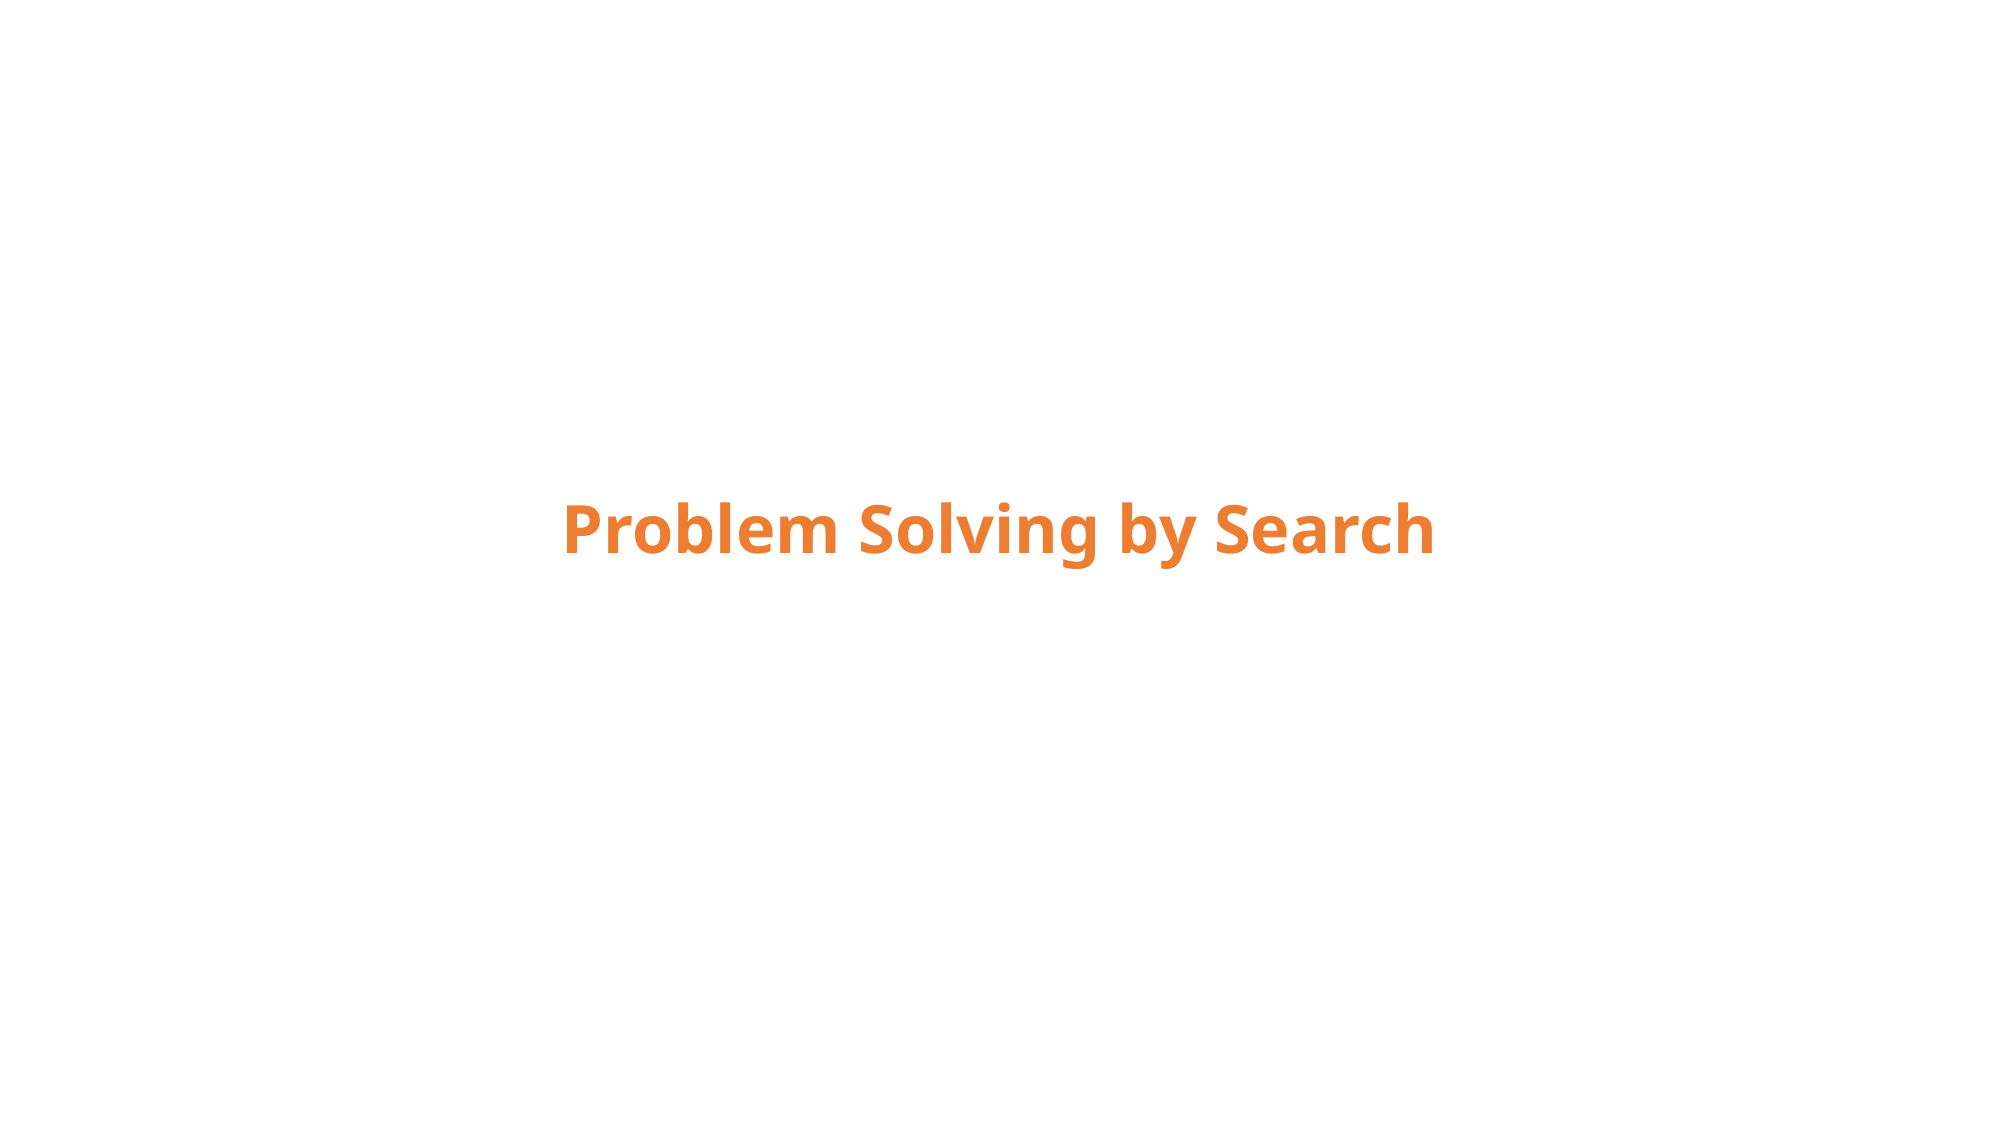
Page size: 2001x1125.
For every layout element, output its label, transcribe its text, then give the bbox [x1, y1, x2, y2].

title Problem Solving by Search [249, 184, 1750, 576]
